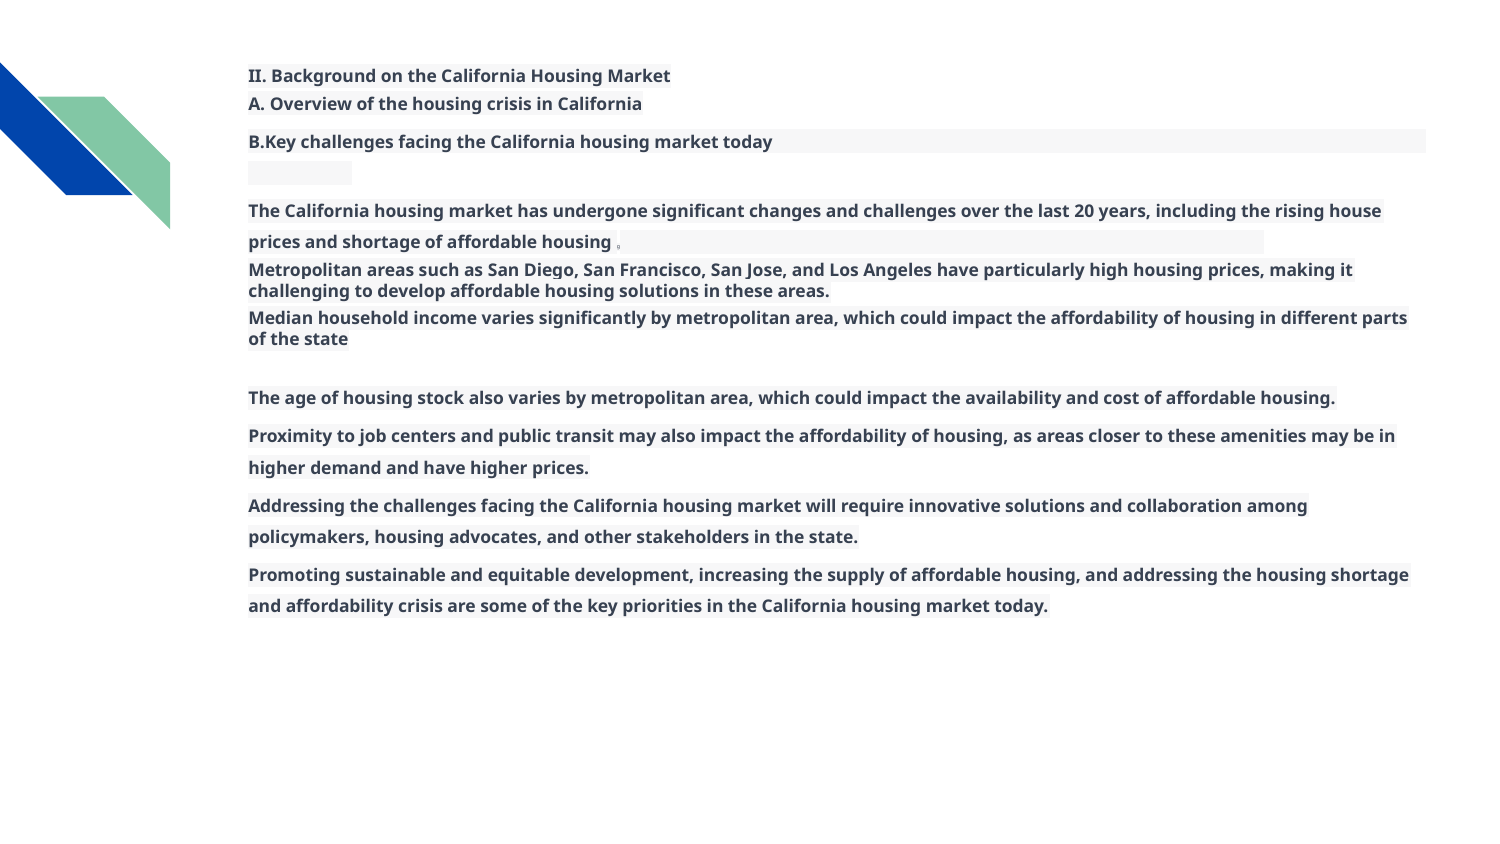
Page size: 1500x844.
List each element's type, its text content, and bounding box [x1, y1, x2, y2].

list II. Background on the California Housing Market A. Overview of the housing crisis in California B.Key challenges facing the California housing market today The California housing market has undergone significant changes and challenges over the last 20 years, including the rising house prices and shortage of affordable housing g Metropolitan areas such as San Diego, San Francisco, San Jose, and Los Angeles have particularly high housing prices, making it challenging to develop affordable housing solutions in these areas. Median household income varies significantly by metropolitan area, which could impact the affordability of housing in different parts of the state The age of housing stock also varies by metropolitan area, which could impact the availability and cost of affordable housing. Proximity to job centers and public transit may also impact the affordability of housing, as areas closer to these amenities may be in higher demand and have higher prices. Addressing the challenges facing the California housing market will require innovative solutions and collaboration among policymakers, housing advocates, and other stakeholders in the state. Promoting sustainable and equitable development, increasing the supply of affordable housing, and addressing the housing shortage and affordability crisis are some of the key priorities in the California housing market today. [233, 39, 1445, 648]
